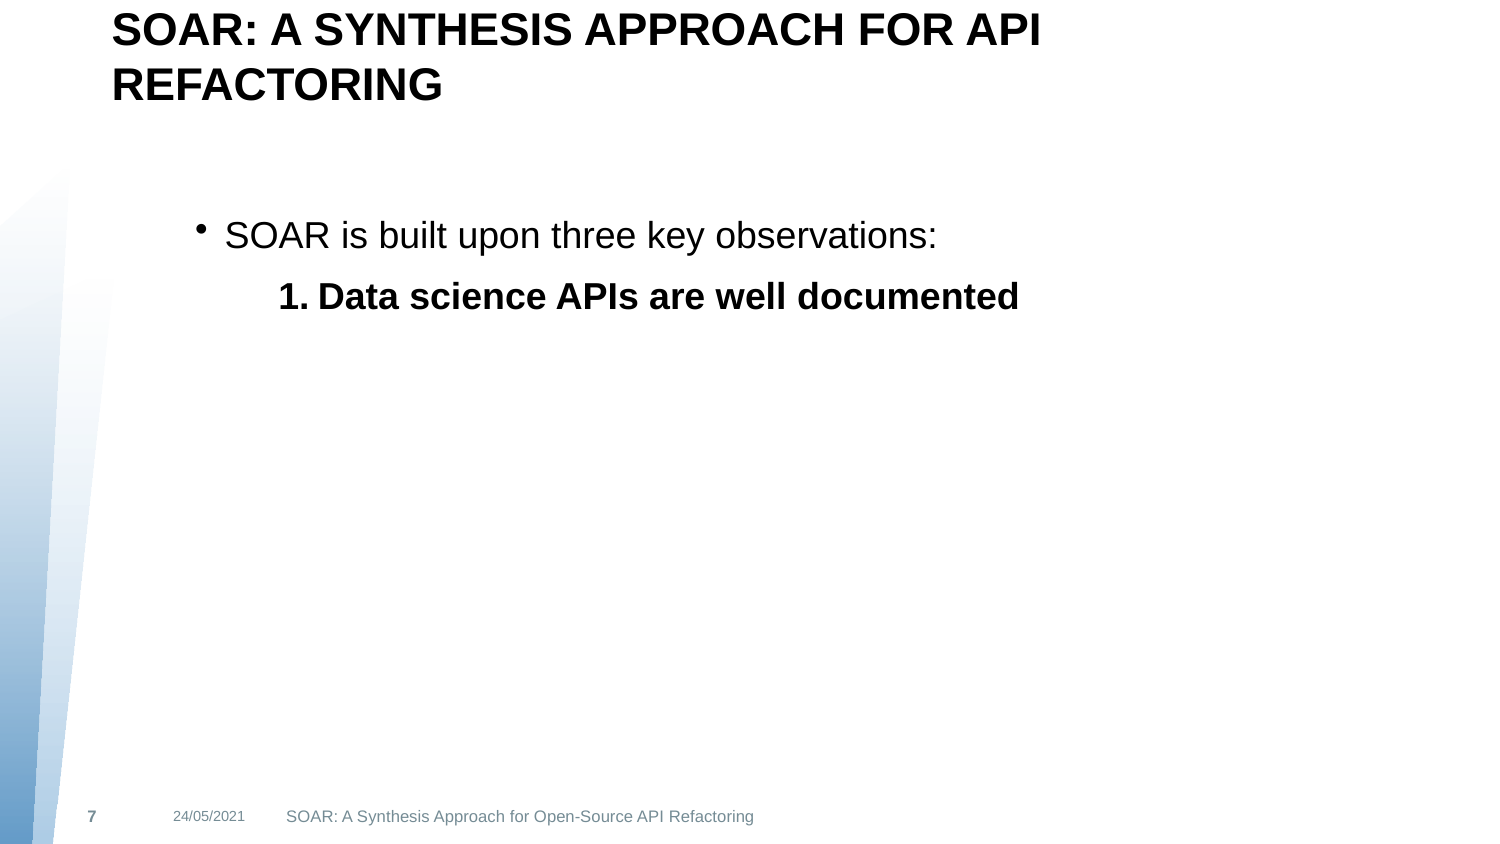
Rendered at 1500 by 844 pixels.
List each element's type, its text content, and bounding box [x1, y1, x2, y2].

title SOAR: A Synthesis Approach for API Refactoring [96, 0, 1275, 125]
text_box 24/05/2021 [132, 806, 287, 825]
text_box SOAR: A Synthesis Approach for Open-Source API Refactoring [286, 805, 925, 826]
slide_number 7 [81, 804, 103, 827]
text_box SOAR is built upon three key observations: Data science APIs are well documented [187, 177, 1396, 325]
